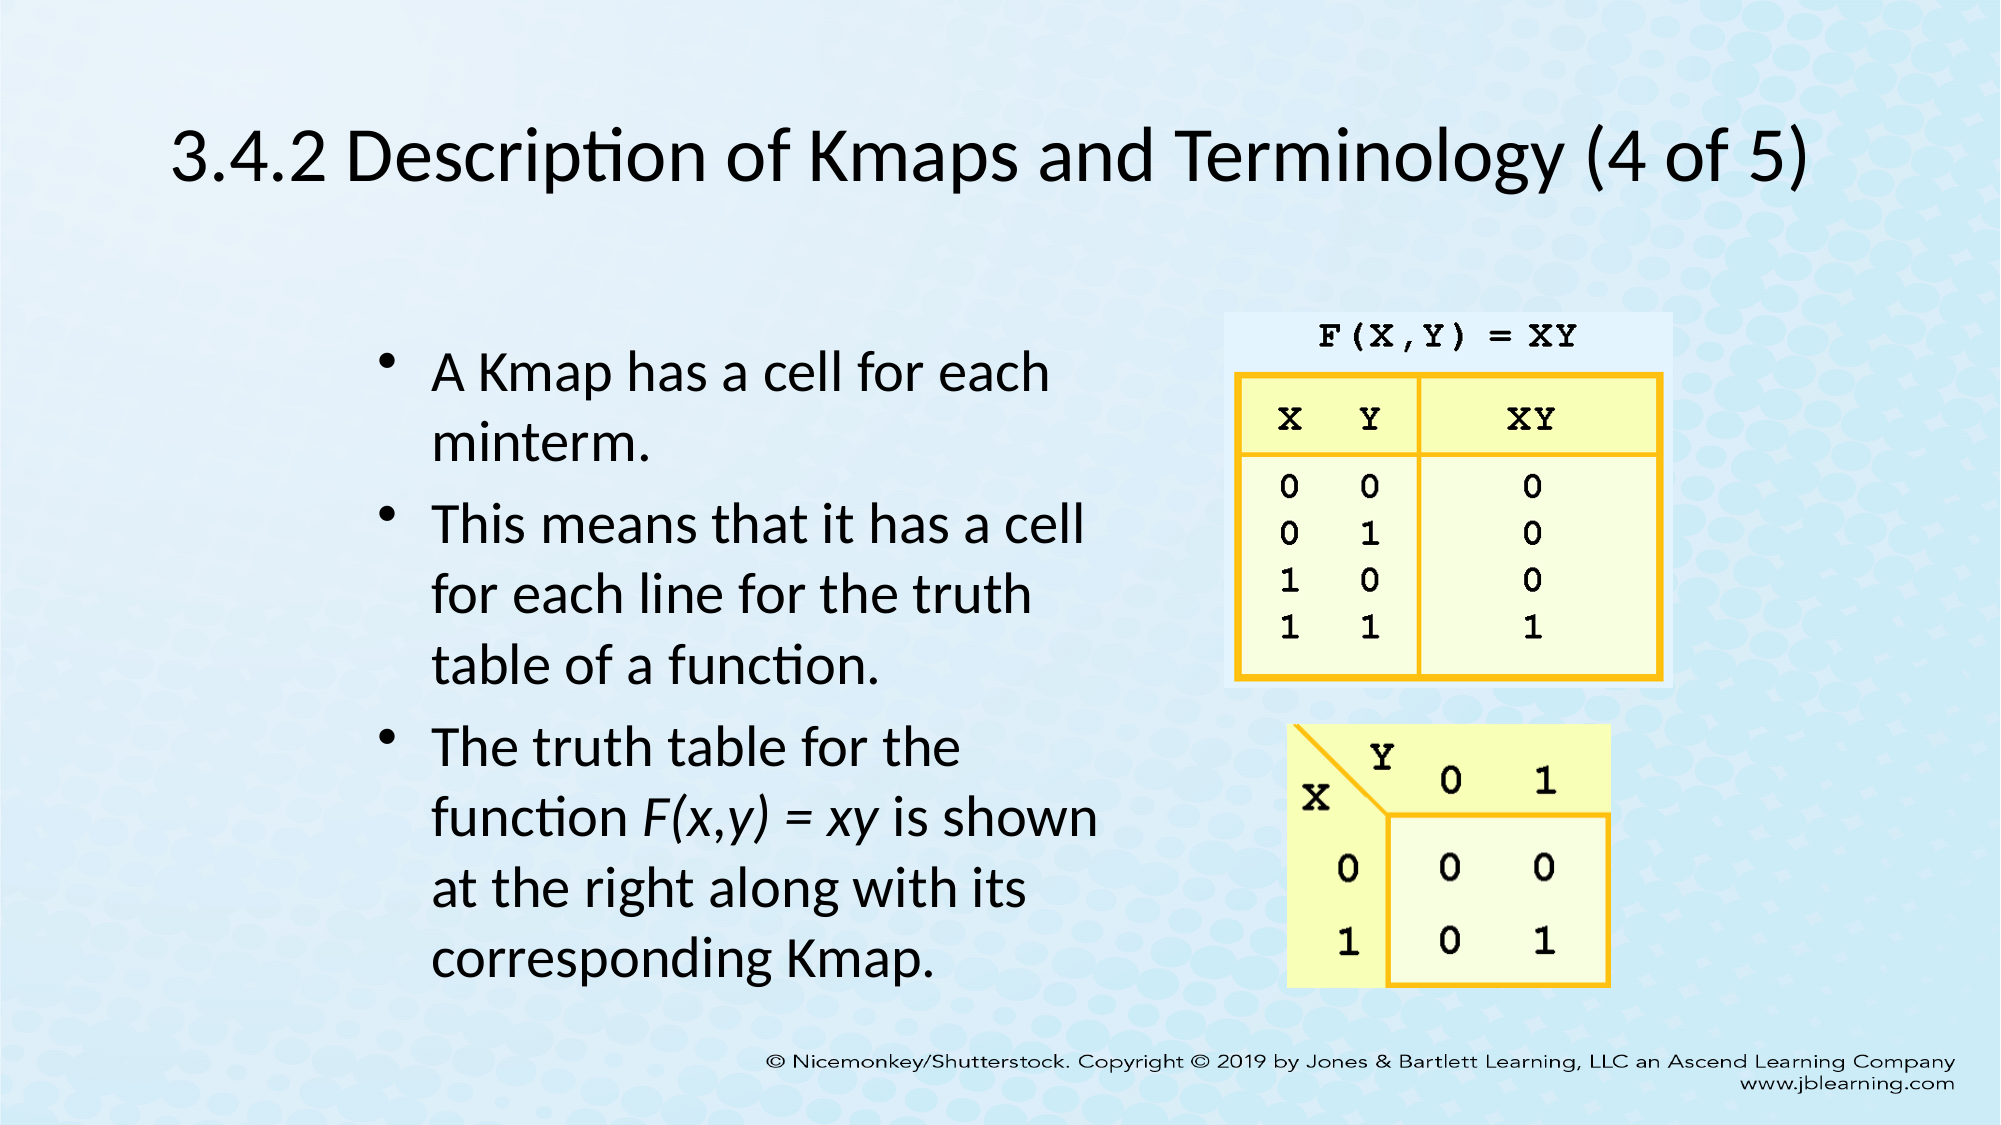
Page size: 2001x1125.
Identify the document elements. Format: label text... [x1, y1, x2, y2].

list A Kmap has a cell for each minterm. This means that it has a cell for each line for the truth table of a function. The truth table for the function F(x,y) = xy is shown at the right along with its corresponding Kmap. [362, 324, 1163, 1000]
picture [0, 0, 2001, 1125]
title 3.4.2 Description of Kmaps and Terminology (4 of 5) [150, 50, 1850, 250]
